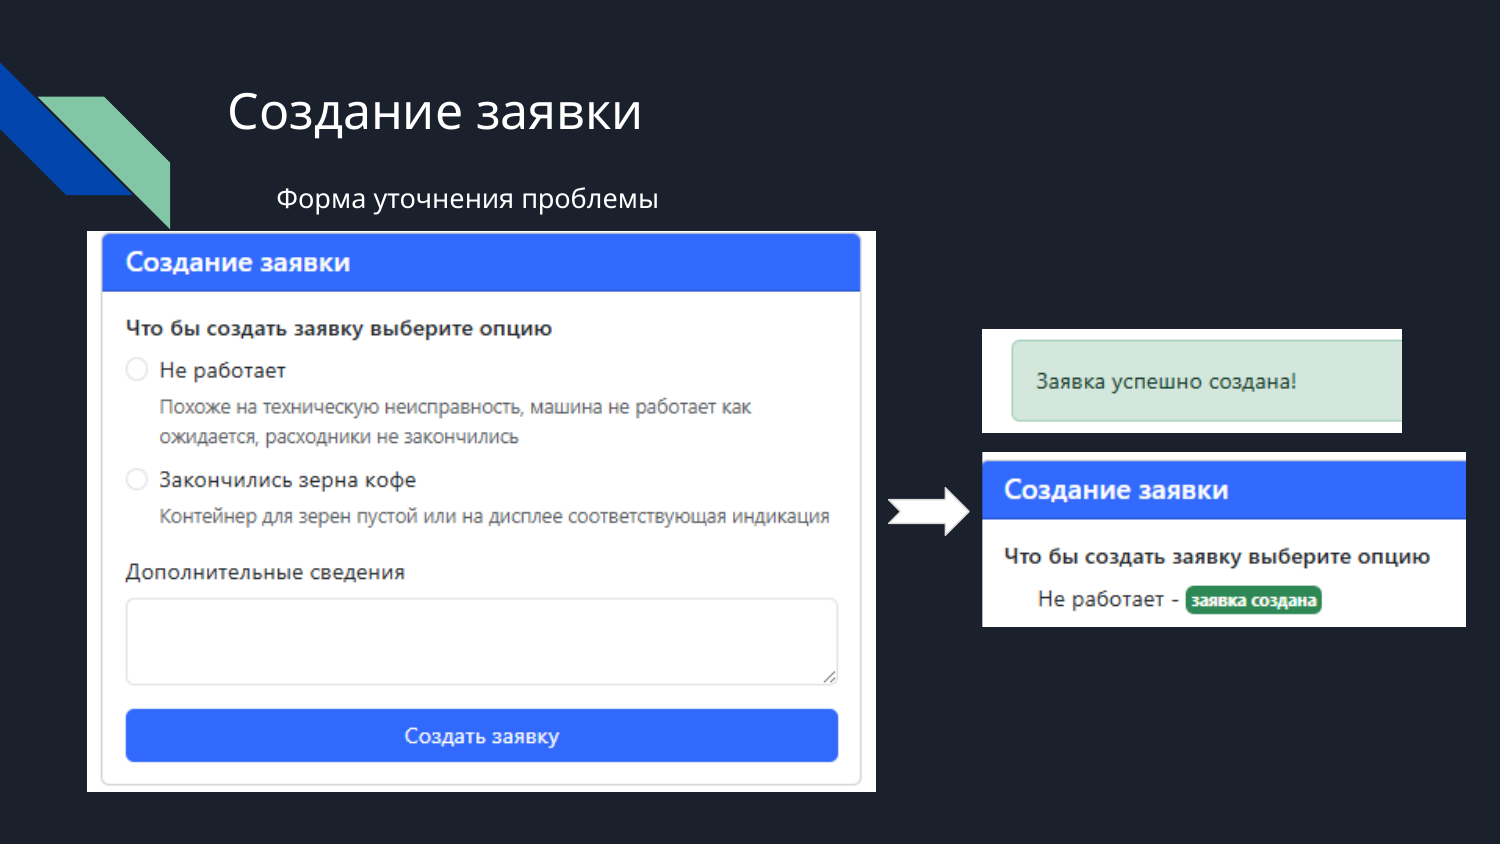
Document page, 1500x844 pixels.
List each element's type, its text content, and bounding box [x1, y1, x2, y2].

text_box Создание заявки [212, 64, 858, 167]
picture [982, 329, 1402, 433]
picture [982, 452, 1467, 627]
text_box Форма уточнения проблемы [261, 166, 733, 229]
picture [87, 230, 876, 793]
text_box [888, 487, 970, 536]
